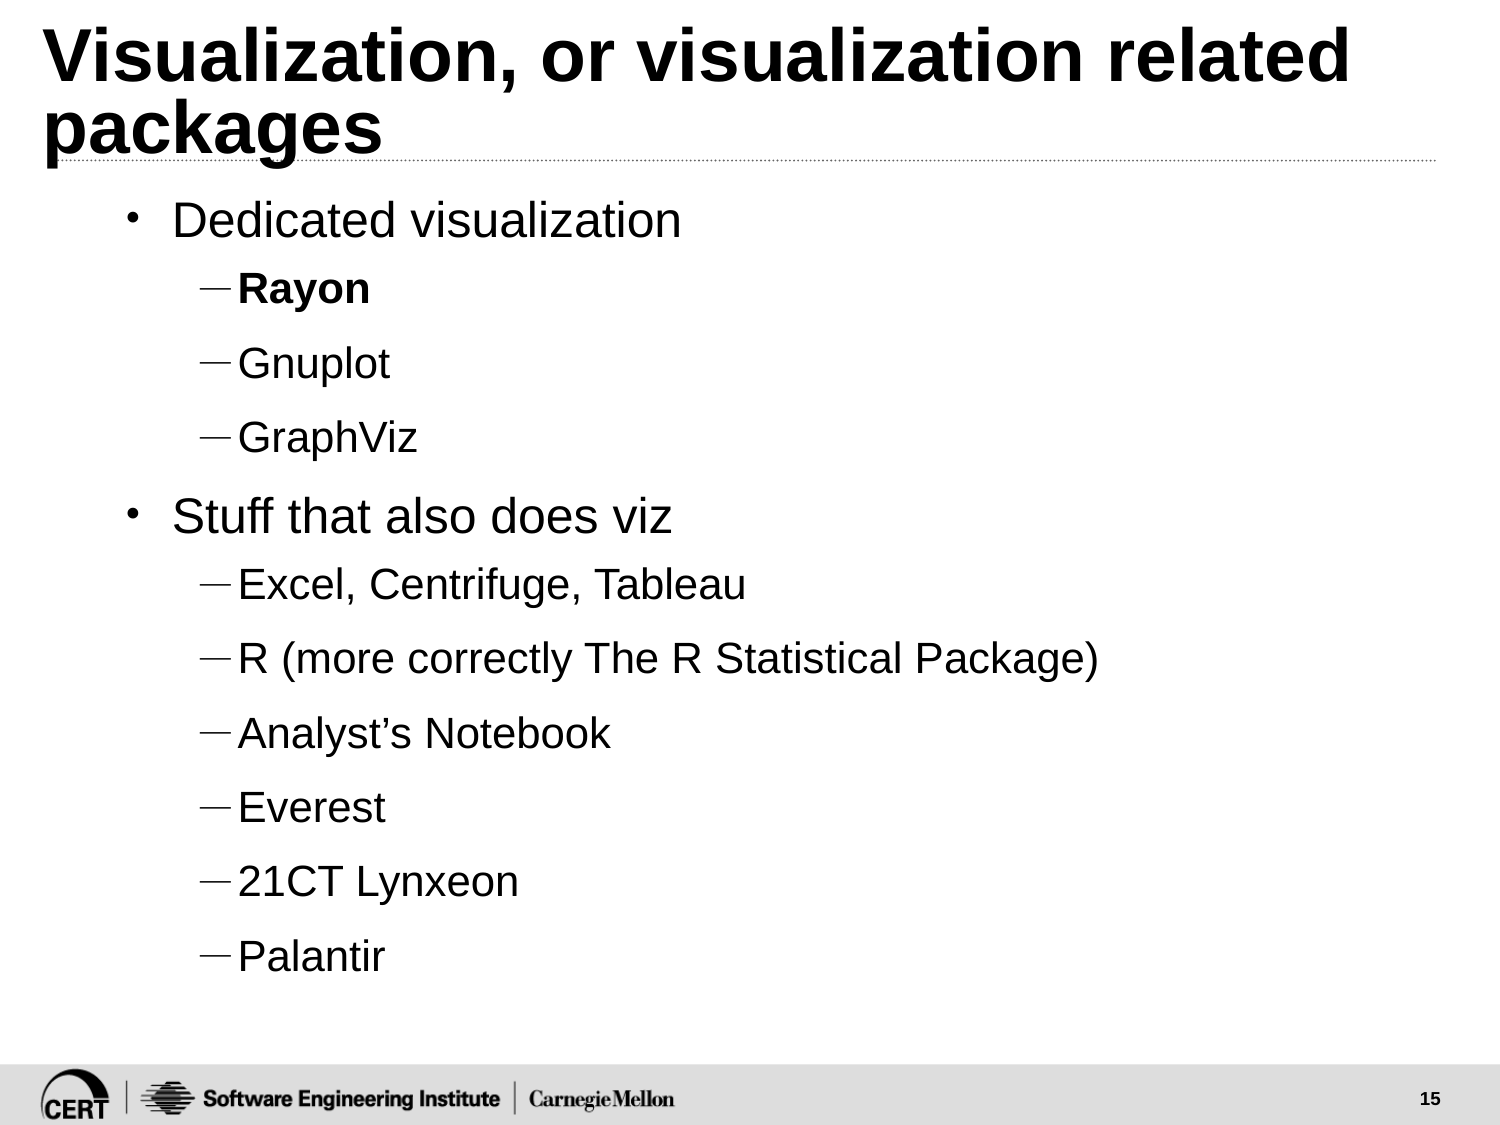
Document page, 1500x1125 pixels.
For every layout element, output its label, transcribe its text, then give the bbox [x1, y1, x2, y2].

picture [24, 1065, 688, 1125]
title Visualization, or visualization related packages [42, 37, 1433, 155]
list Dedicated visualization Rayon Gnuplot GraphViz Stuff that also does viz Excel, Centrifuge, Tableau R (more correctly The R Statistical Package) Analyst’s Notebook Everest 21CT Lynxeon Palantir [50, 187, 1438, 1025]
